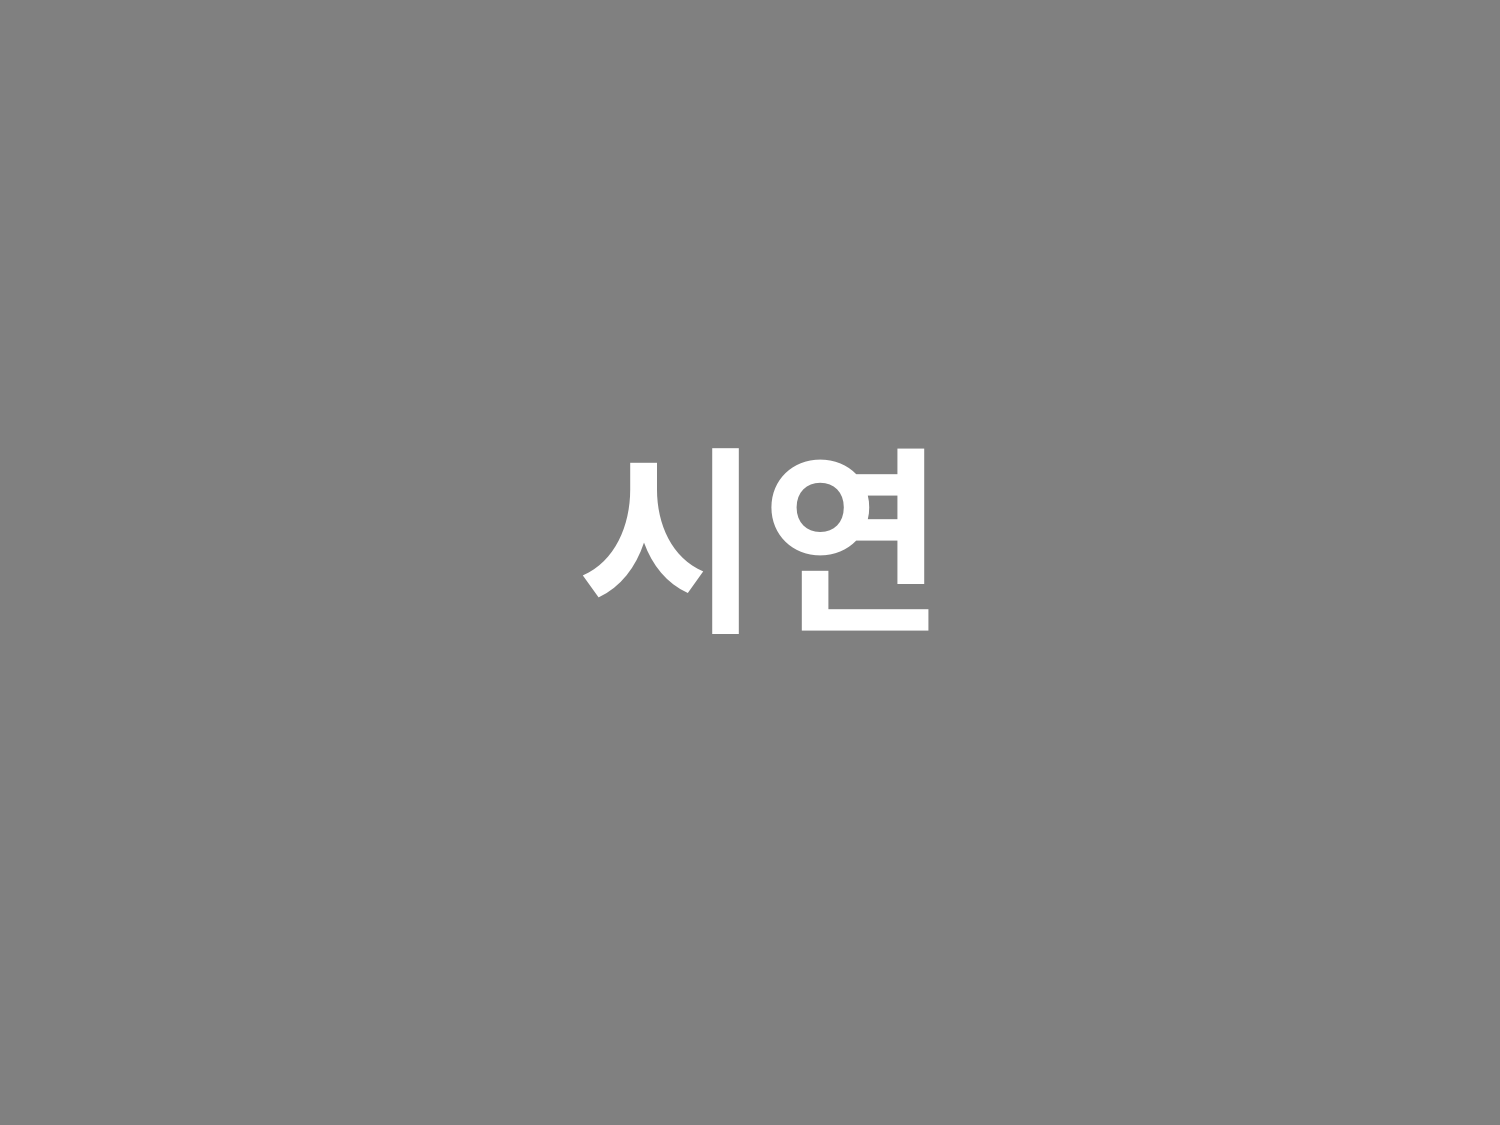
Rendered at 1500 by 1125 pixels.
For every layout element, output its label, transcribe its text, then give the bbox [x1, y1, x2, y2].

text_box 시연 [407, 408, 1117, 664]
